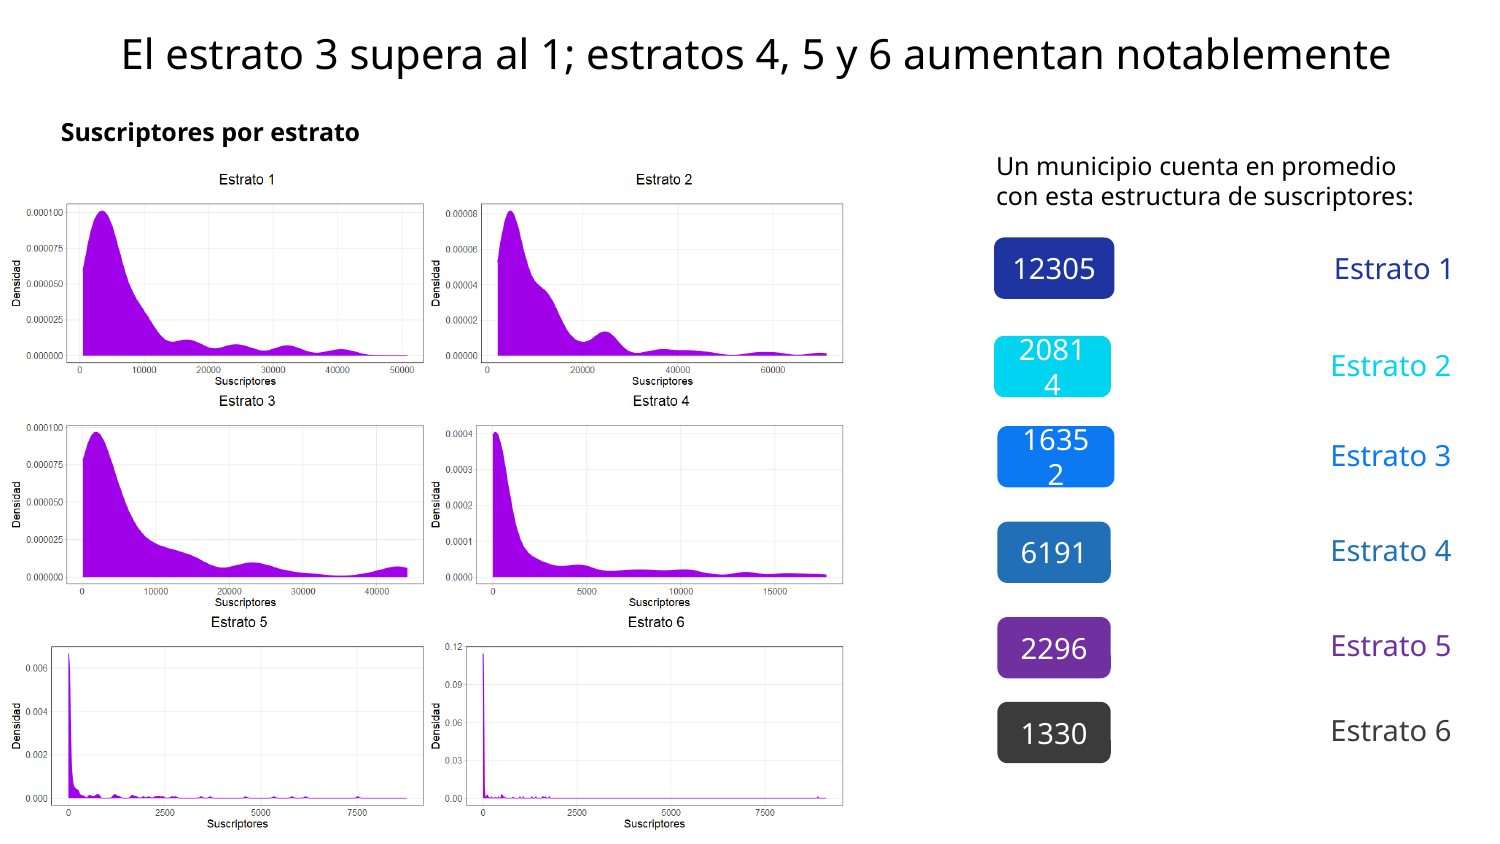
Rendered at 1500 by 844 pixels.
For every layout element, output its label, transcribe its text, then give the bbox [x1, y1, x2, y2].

text_box Suscriptores por estrato [45, 91, 872, 171]
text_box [993, 335, 1467, 398]
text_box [993, 237, 1471, 300]
text_box Un municipio cuenta en promedio con esta estructura de suscriptores: [981, 123, 1444, 238]
picture [8, 170, 848, 834]
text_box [997, 616, 1467, 679]
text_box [997, 521, 1467, 584]
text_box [997, 425, 1467, 488]
title El estrato 3 supera al 1; estratos 4, 5 y 6 aumentan notablemente [45, 12, 1467, 92]
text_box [997, 701, 1467, 764]
